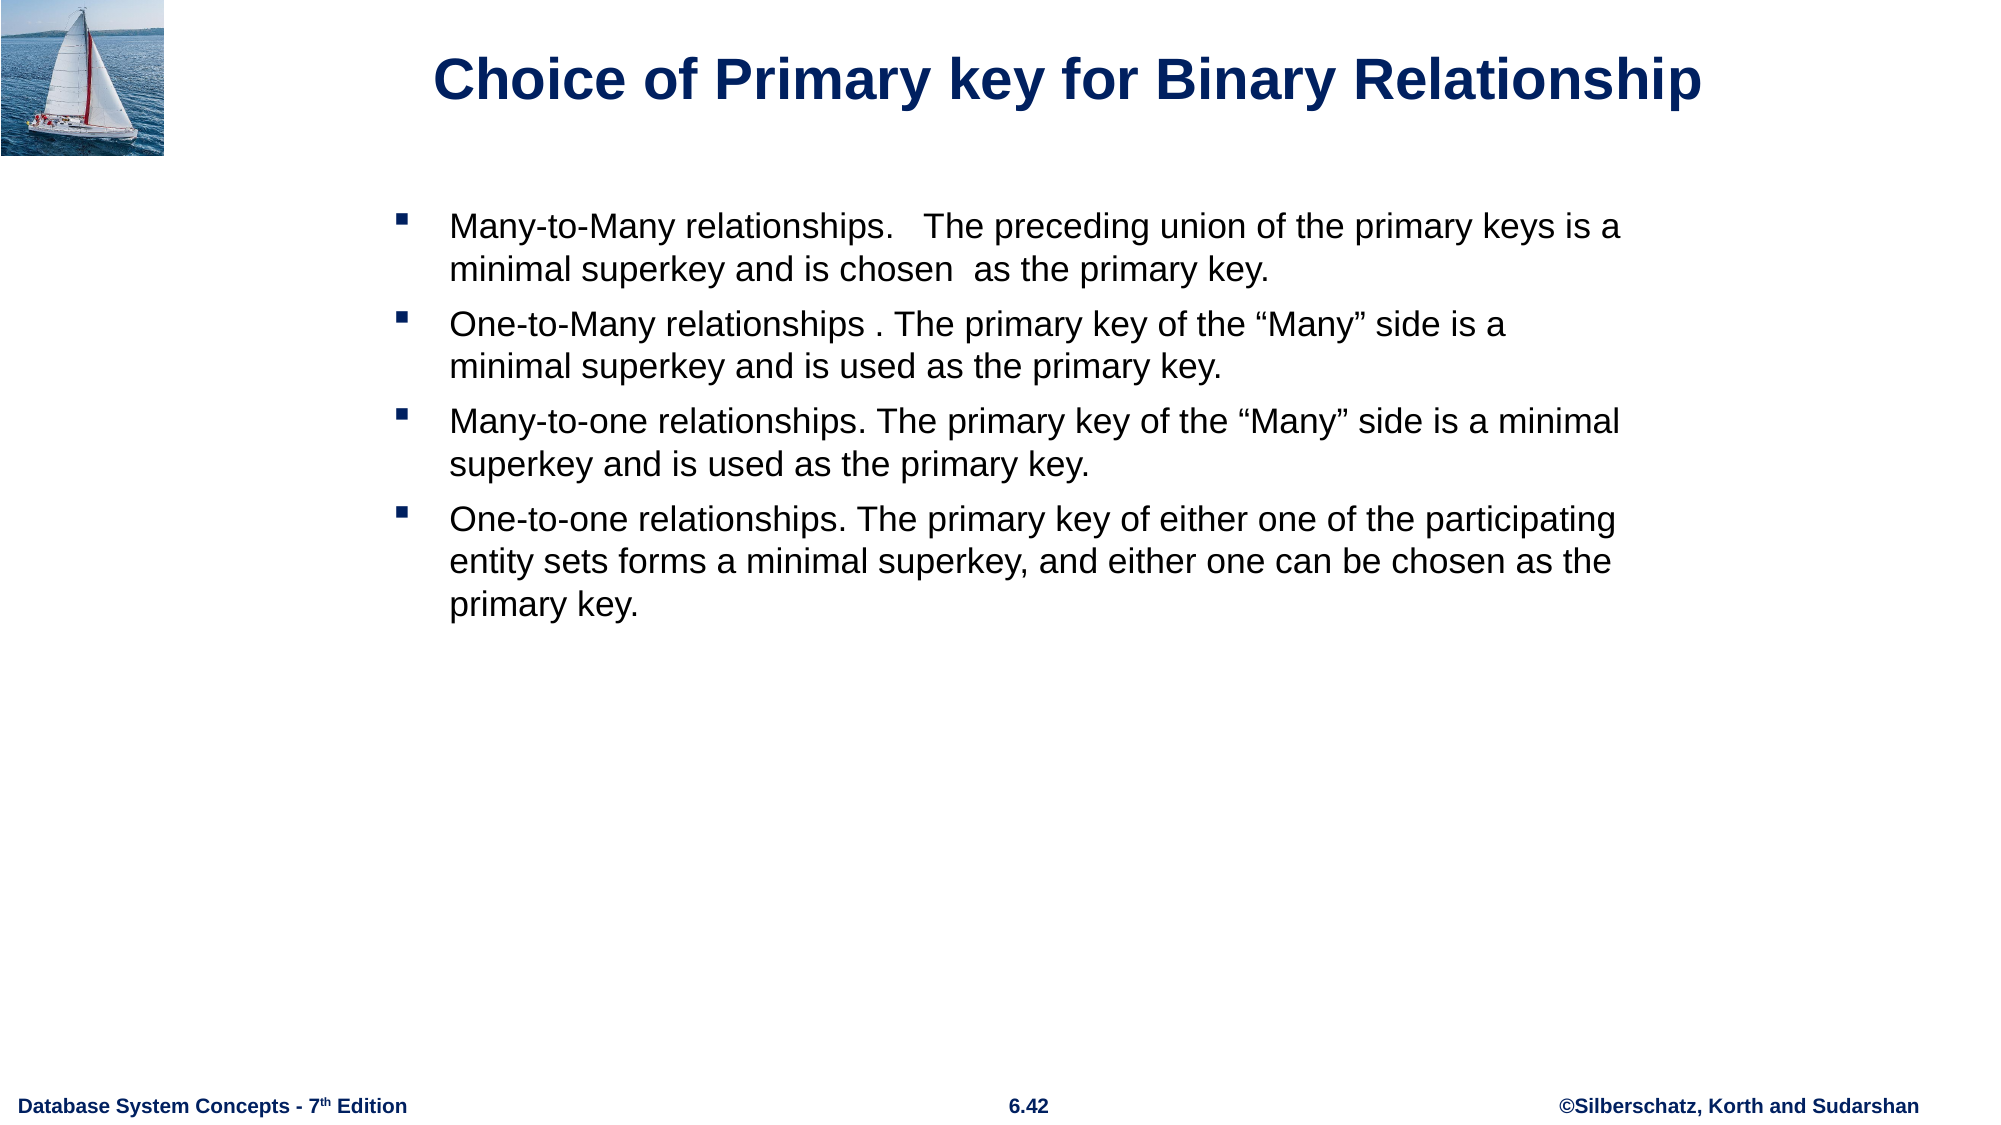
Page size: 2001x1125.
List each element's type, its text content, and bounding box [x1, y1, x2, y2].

list Many-to-Many relationships. The preceding union of the primary keys is a minimal superkey and is chosen as the primary key. One-to-Many relationships . The primary key of the “Many” side is a minimal superkey and is used as the primary key. Many-to-one relationships. The primary key of the “Many” side is a minimal superkey and is used as the primary key. One-to-one relationships. The primary key of either one of the participating entity sets forms a minimal superkey, and either one can be chosen as the primary key. [378, 195, 1648, 1032]
picture [1, 0, 164, 156]
title Choice of Primary key for Binary Relationship [405, 18, 1732, 120]
